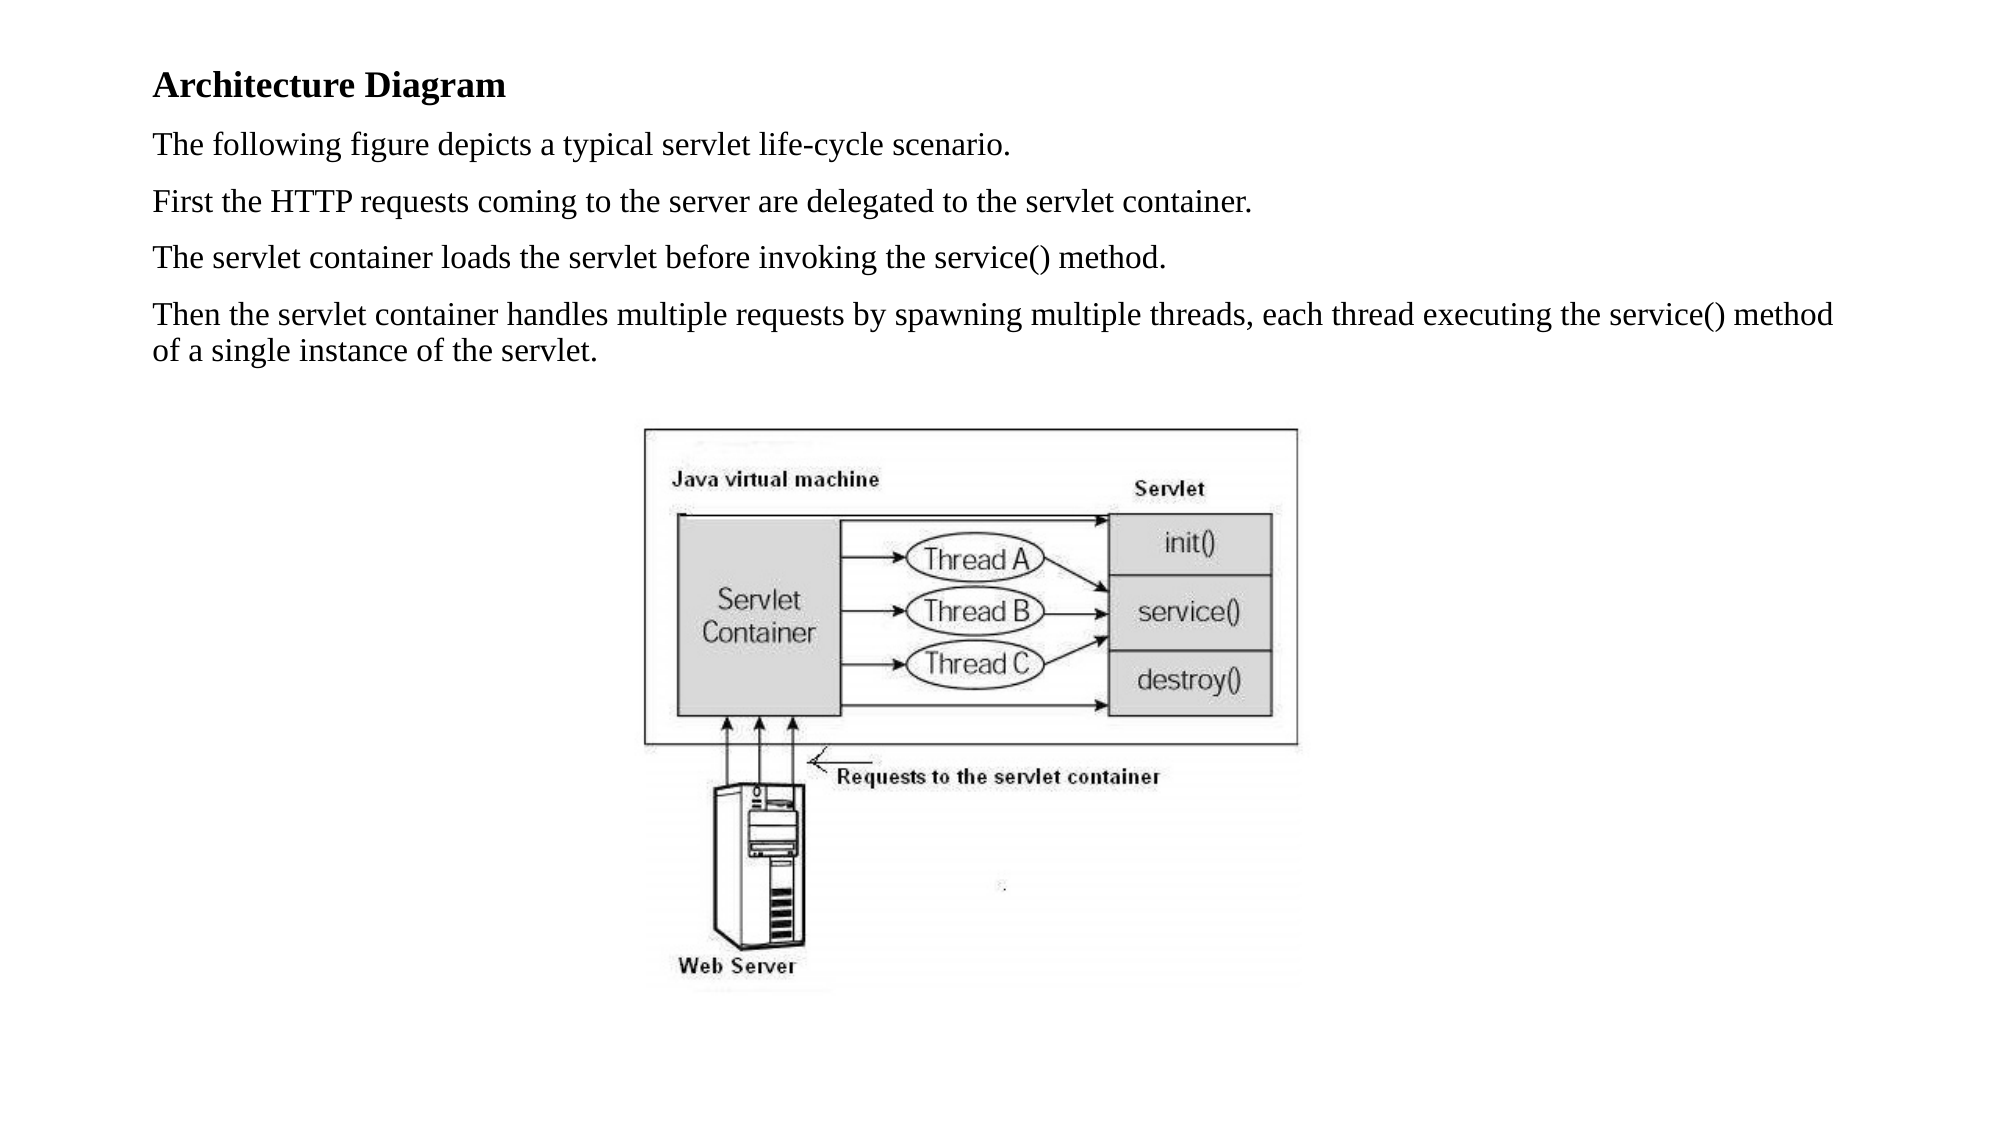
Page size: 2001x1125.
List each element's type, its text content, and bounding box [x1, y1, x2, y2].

picture [610, 407, 1339, 997]
list Architecture Diagram The following figure depicts a typical servlet life-cycle scenario. First the HTTP requests coming to the server are delegated to the servlet container. The servlet container loads the servlet before invoking the service() method. Then the servlet container handles multiple requests by spawning multiple threads, each thread executing the service() method of a single instance of the servlet. [137, 57, 1863, 1014]
